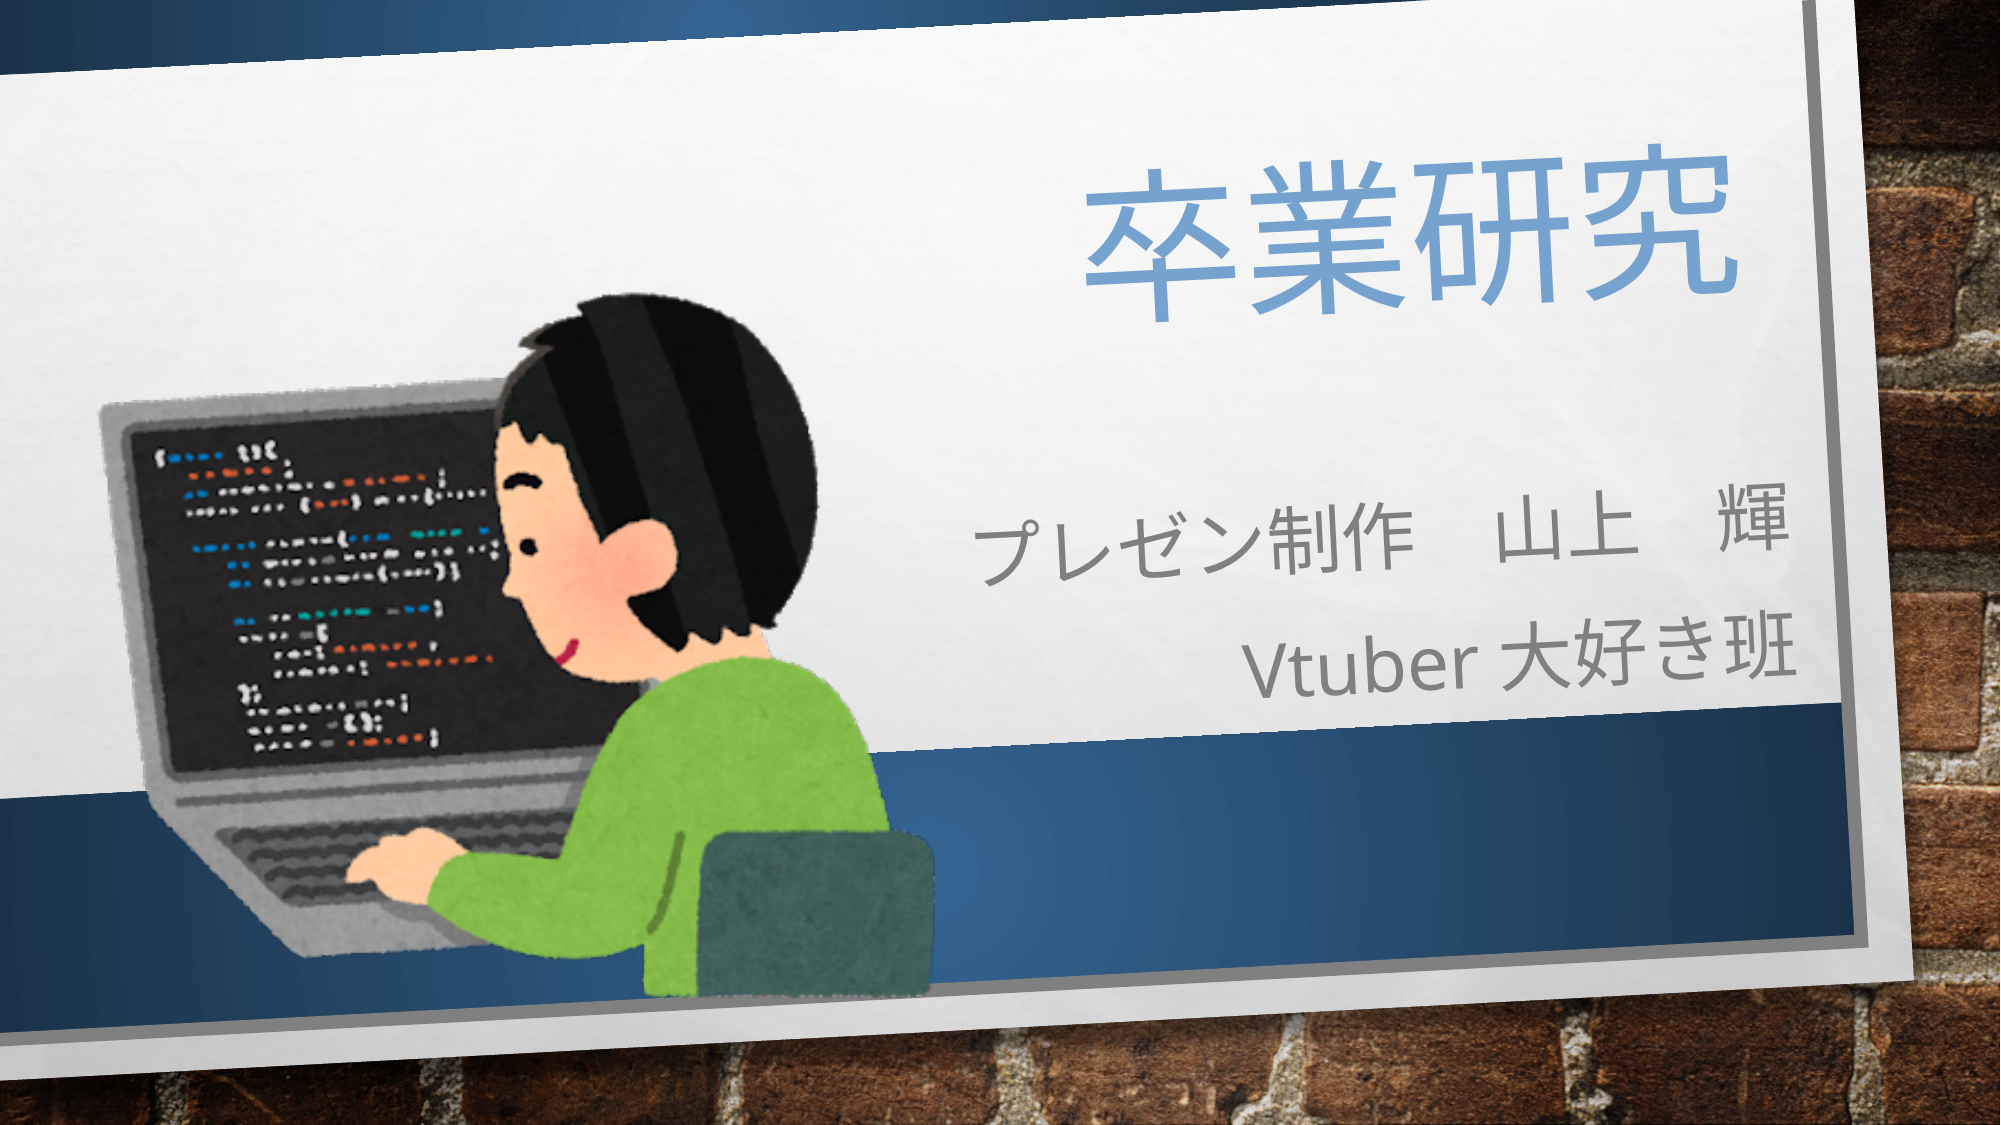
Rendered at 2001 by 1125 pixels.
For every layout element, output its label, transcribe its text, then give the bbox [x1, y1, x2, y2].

title 卒業研究 [154, 122, 1763, 364]
picture [0, 0, 2000, 1125]
subtitle プレゼン制作 山上 輝 Vtuber大好き班 [959, 440, 1819, 799]
